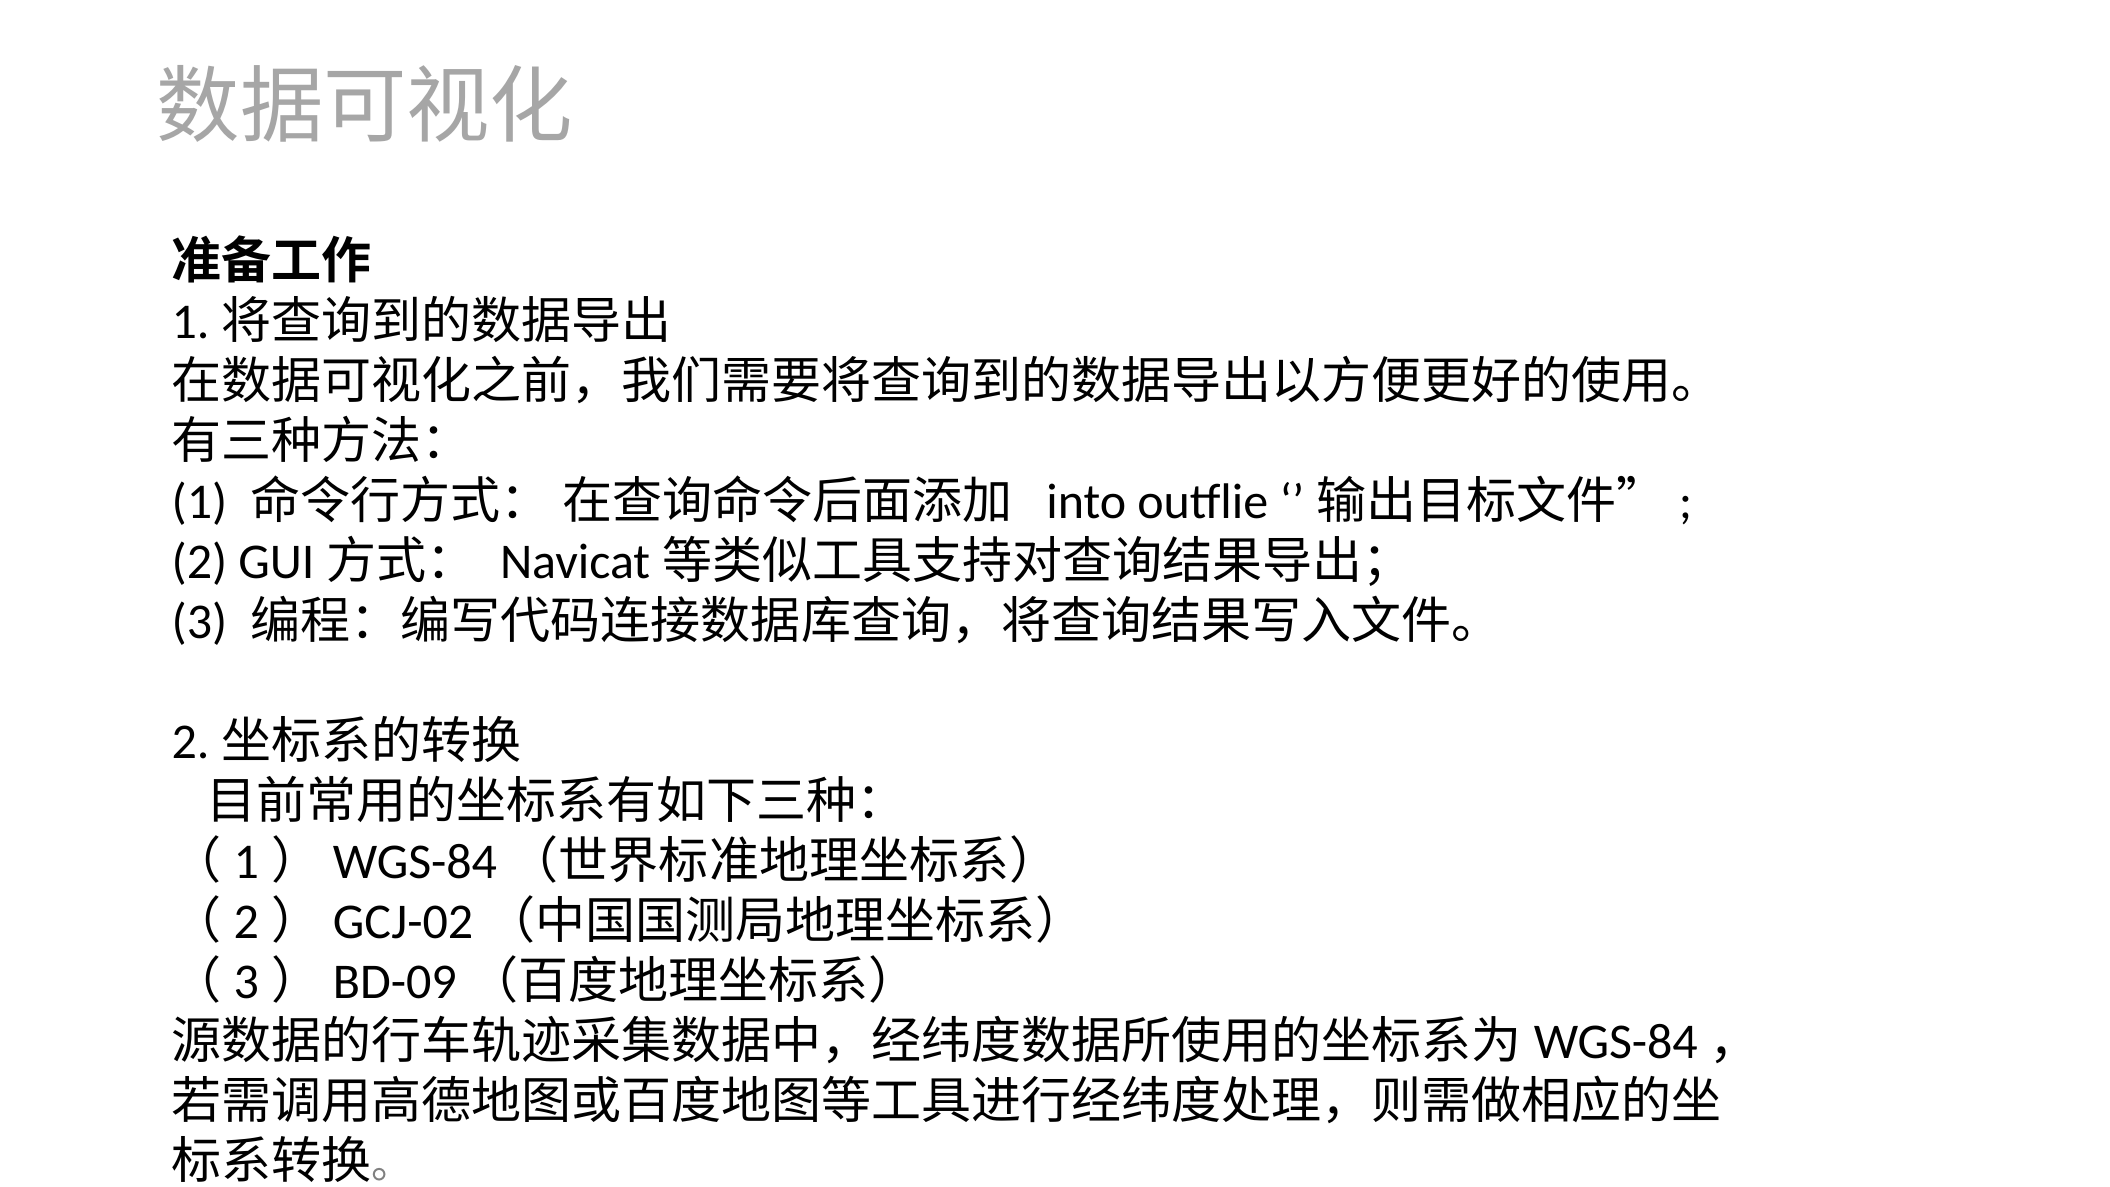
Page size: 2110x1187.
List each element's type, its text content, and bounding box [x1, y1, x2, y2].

text_box 数据可视化 [156, 51, 805, 153]
text_box 准备工作 1.将查询到的数据导出 在数据可视化之前，我们需要将查询到的数据导出以方便更好的使用。有三种方法： (1) 命令行方式： 在查询命令后面添加 into outflie ‘’输出目标文件”; (2) GUI方式： Navicat等类似工具支持对查询结果导出； (3) 编程：编写代码连接数据库查询，将查询结果写入文件。 2.坐标系的转换 目前常用的坐标系有如下三种： （1）WGS-84（世界标准地理坐标系） （2）GCJ-02（中国国测局地理坐标系） （3）BD-09（百度地理坐标系） 源数据的行车轨迹采集数据中，经纬度数据所使用的坐标系为WGS-84，若需调用高德地图或百度地图等工具进行经纬度处理，则需做相应的坐标系转换。 [156, 221, 1776, 1187]
